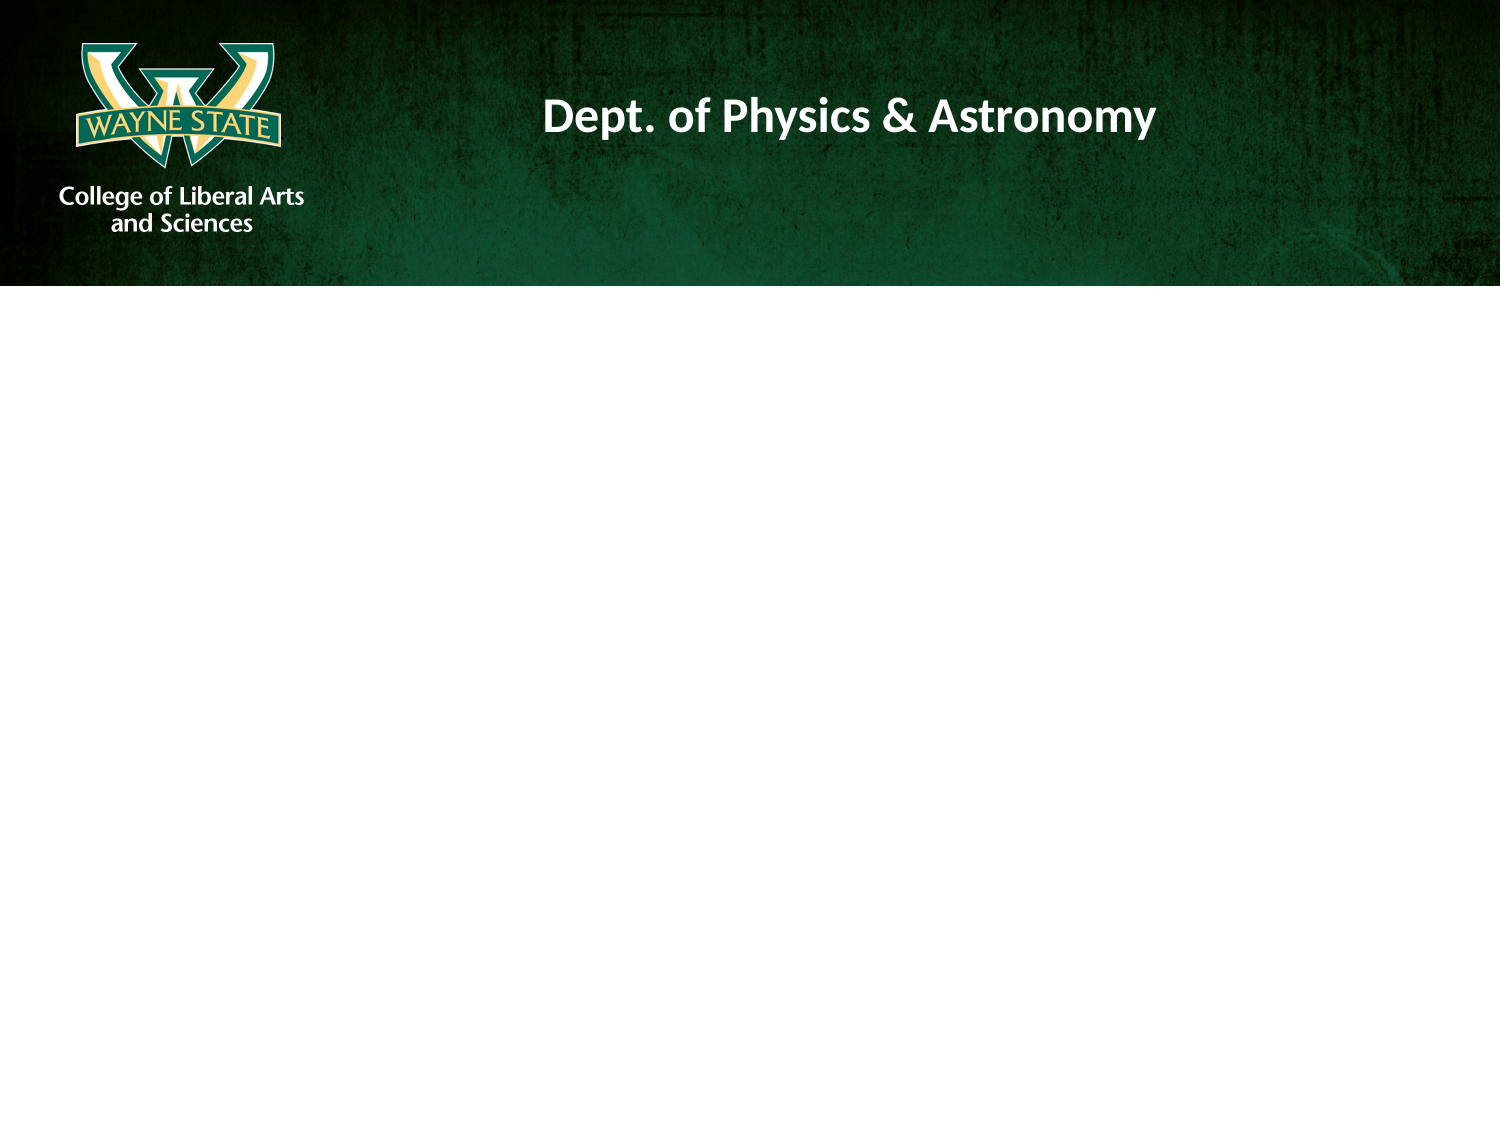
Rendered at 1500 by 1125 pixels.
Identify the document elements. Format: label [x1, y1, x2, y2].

picture [0, 0, 1500, 552]
